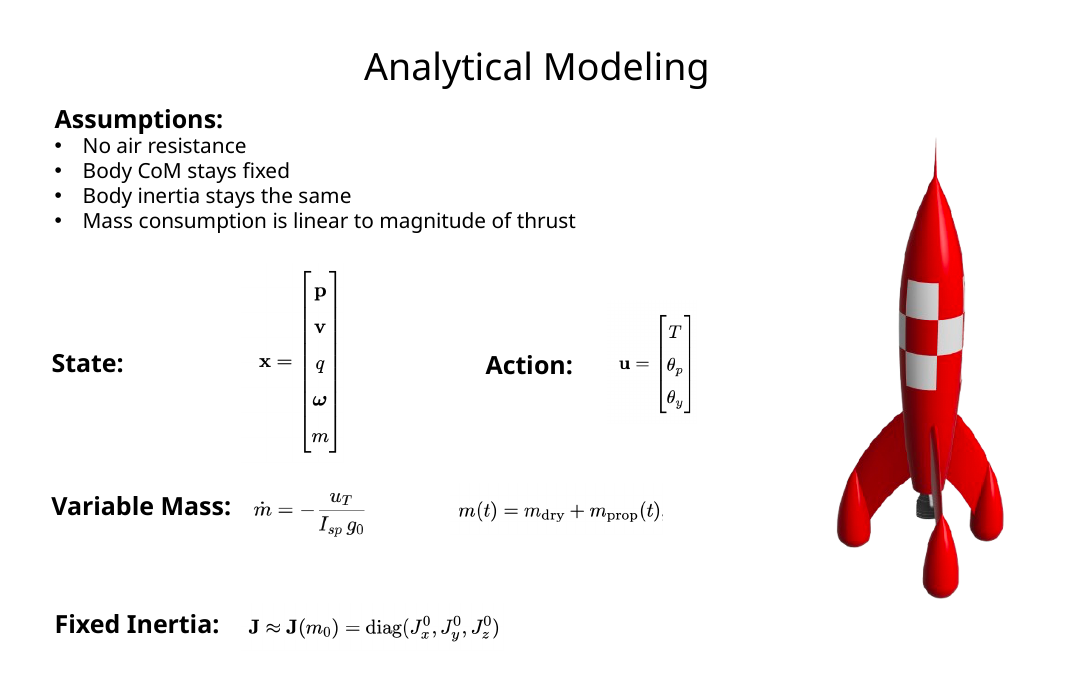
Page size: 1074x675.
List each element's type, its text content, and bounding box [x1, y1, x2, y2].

text_box Fixed Inertia: [39, 601, 303, 647]
text_box Action: [470, 341, 604, 387]
picture [240, 479, 368, 544]
picture [450, 482, 664, 536]
text_box Assumptions: No air resistance Body CoM stays fixed Body inertia stays the same Mass consumption is linear to magnitude of thrust [39, 95, 874, 301]
picture [729, 113, 1074, 648]
picture [240, 263, 345, 464]
picture [606, 299, 698, 425]
picture [240, 603, 505, 652]
text_box Analytical Modeling [73, 0, 1001, 96]
text_box Variable Mass: [36, 483, 240, 529]
text_box State: [36, 339, 157, 385]
